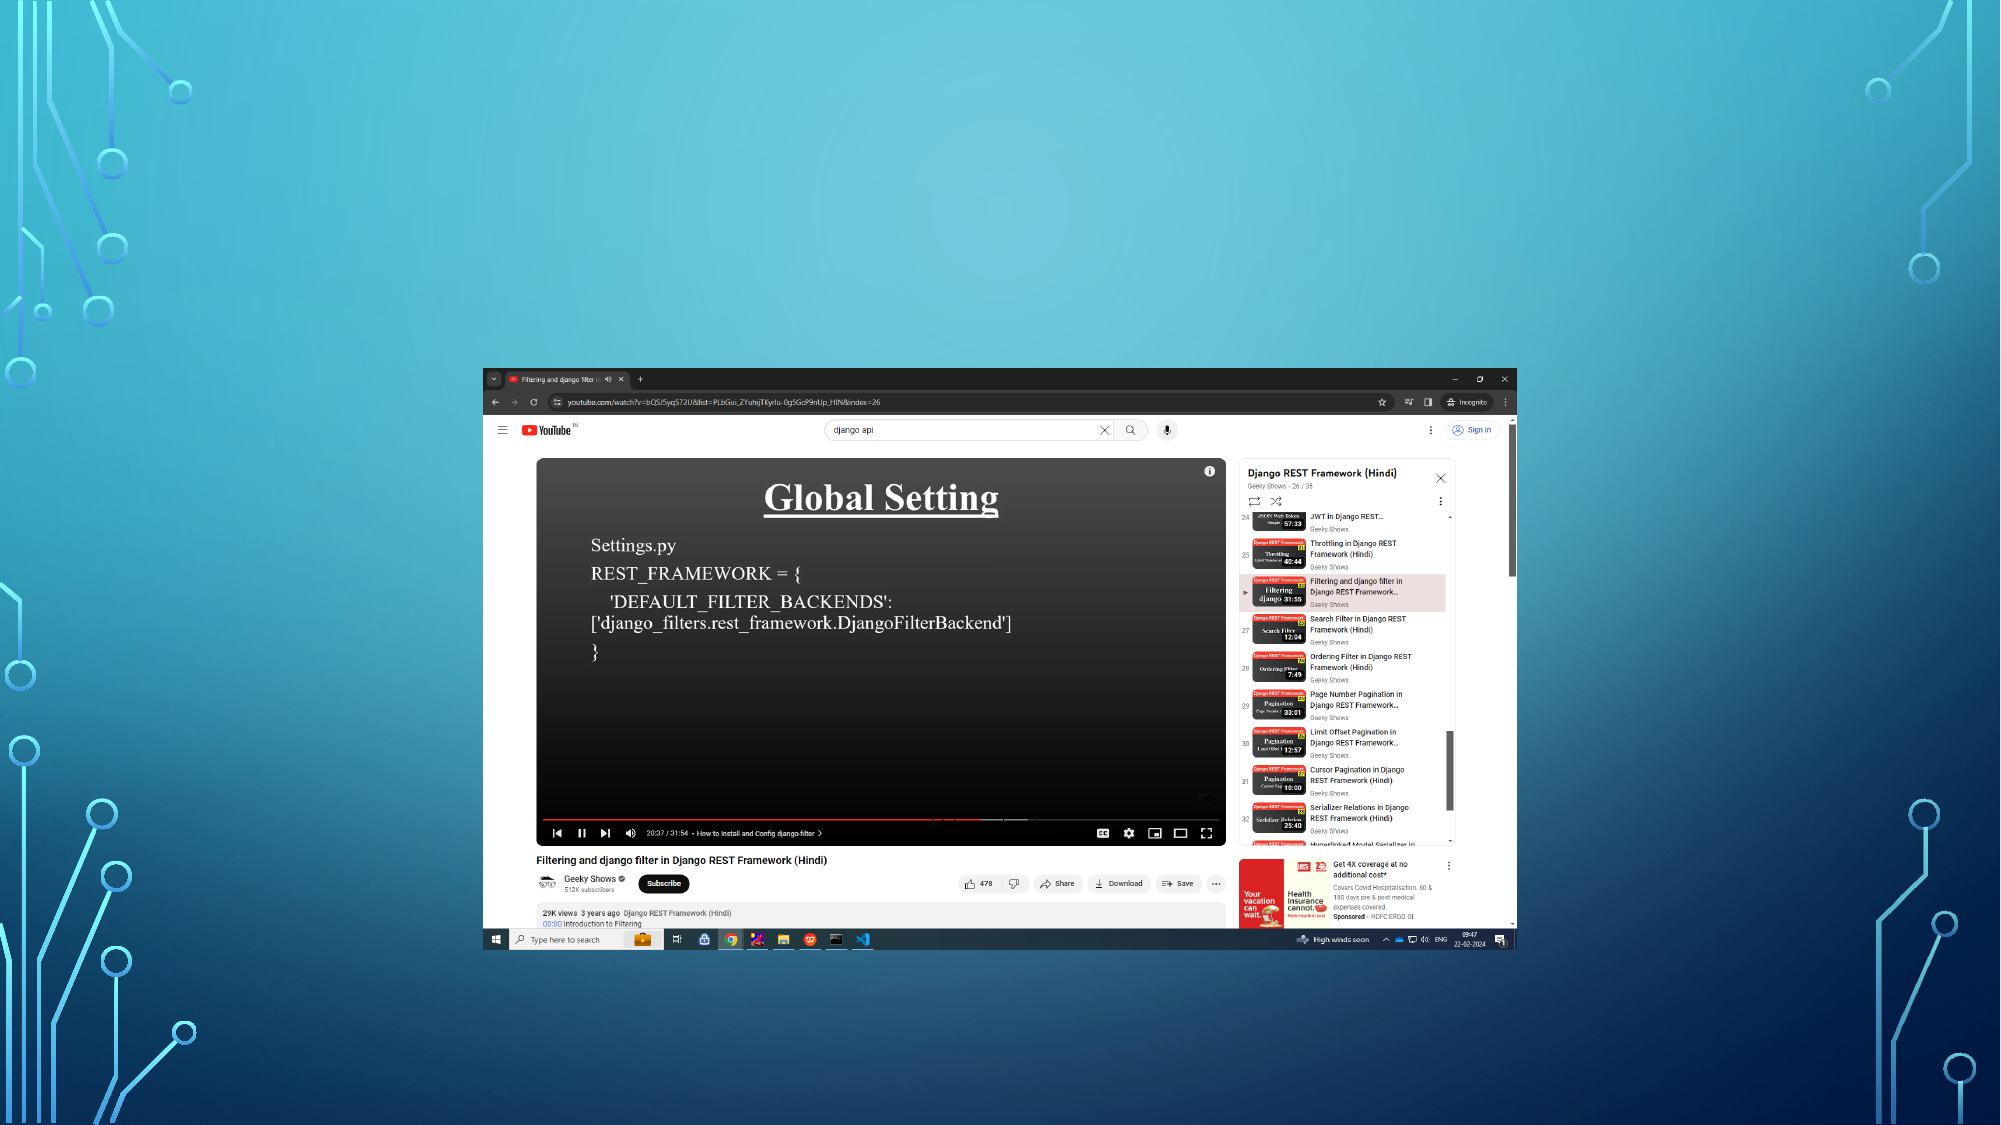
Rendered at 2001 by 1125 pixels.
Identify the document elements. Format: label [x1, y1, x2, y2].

list [482, 368, 1517, 951]
